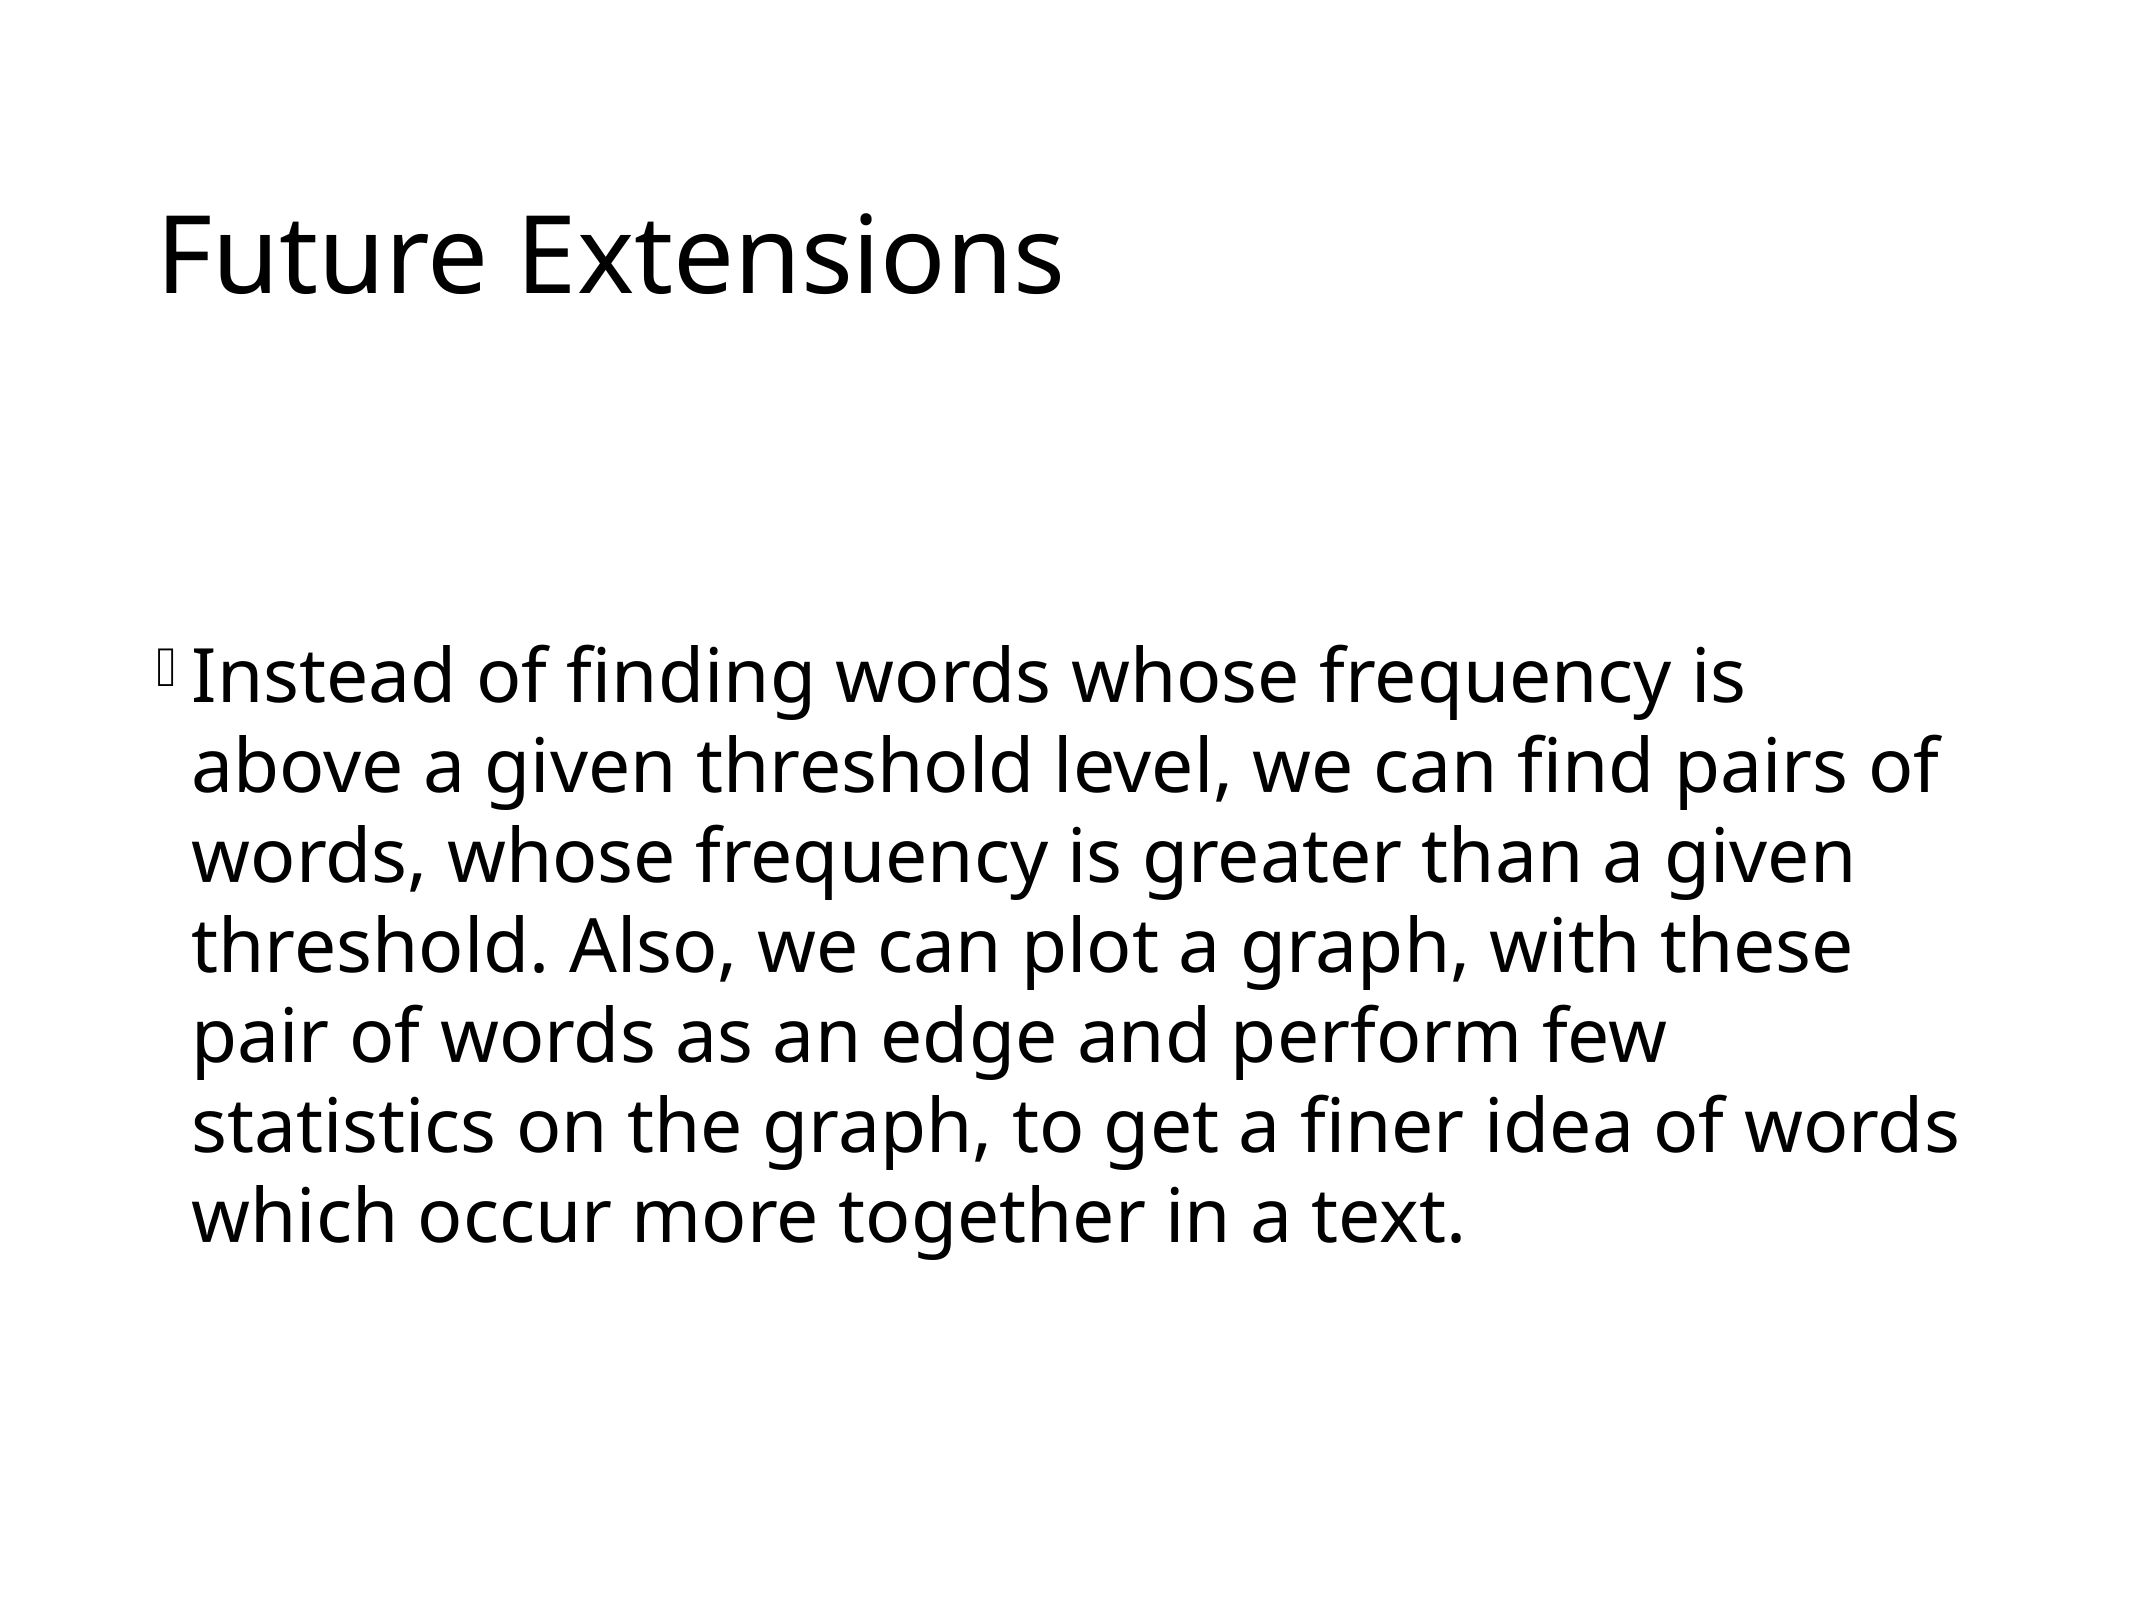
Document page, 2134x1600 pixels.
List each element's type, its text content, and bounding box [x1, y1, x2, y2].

text_box Future Extensions [156, 72, 1977, 427]
text_box Instead of finding words whose frequency is above a given threshold level, we can find pairs of words, whose frequency is greater than a given threshold. Also, we can plot a graph, with these pair of words as an edge and perform few statistics on the graph, to get a finer idea of words which occur more together in a text. [156, 427, 1977, 1459]
